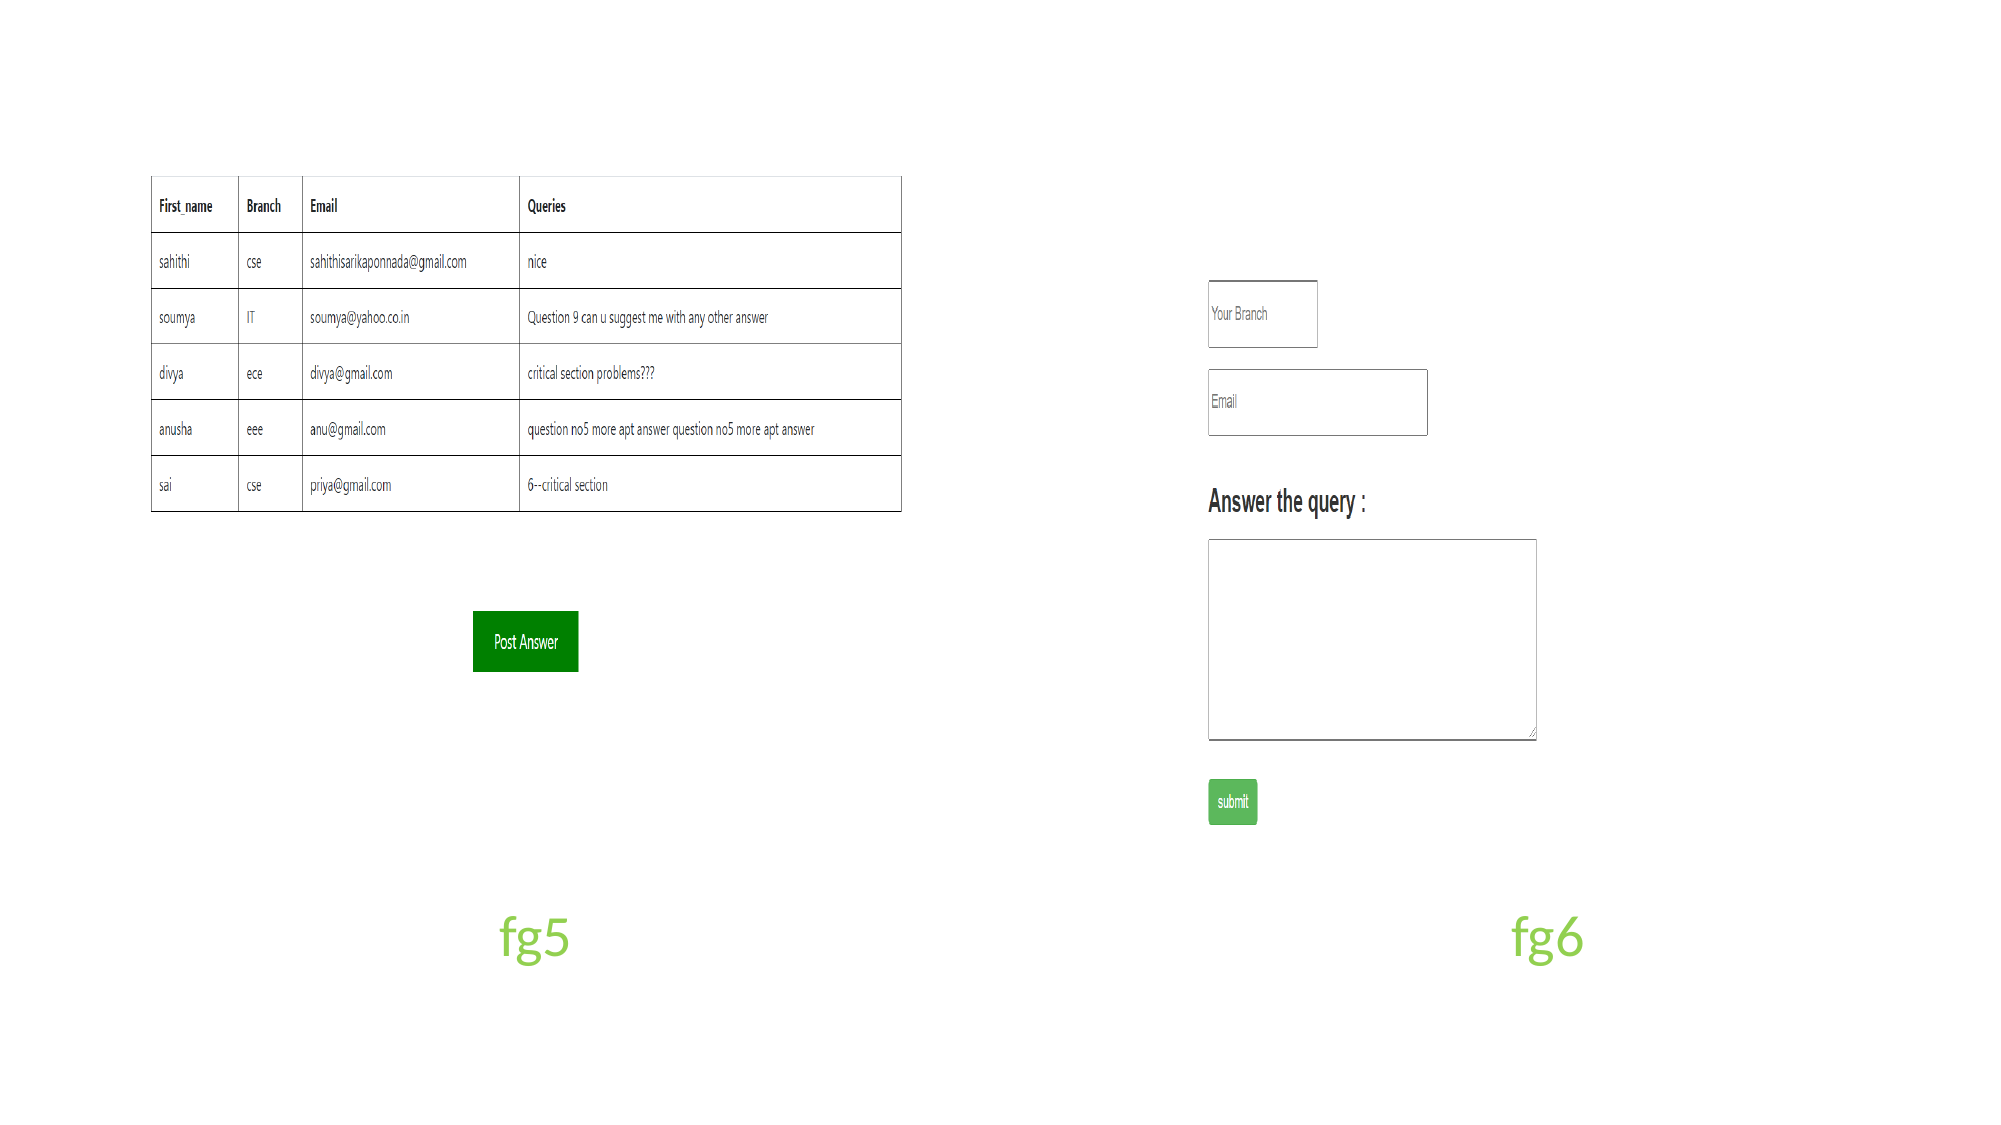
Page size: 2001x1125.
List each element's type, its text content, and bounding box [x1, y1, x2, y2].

picture [46, 129, 1000, 880]
text_box fg5 [484, 890, 785, 976]
picture [1062, 129, 1954, 880]
text_box fg6 [1496, 890, 1797, 976]
